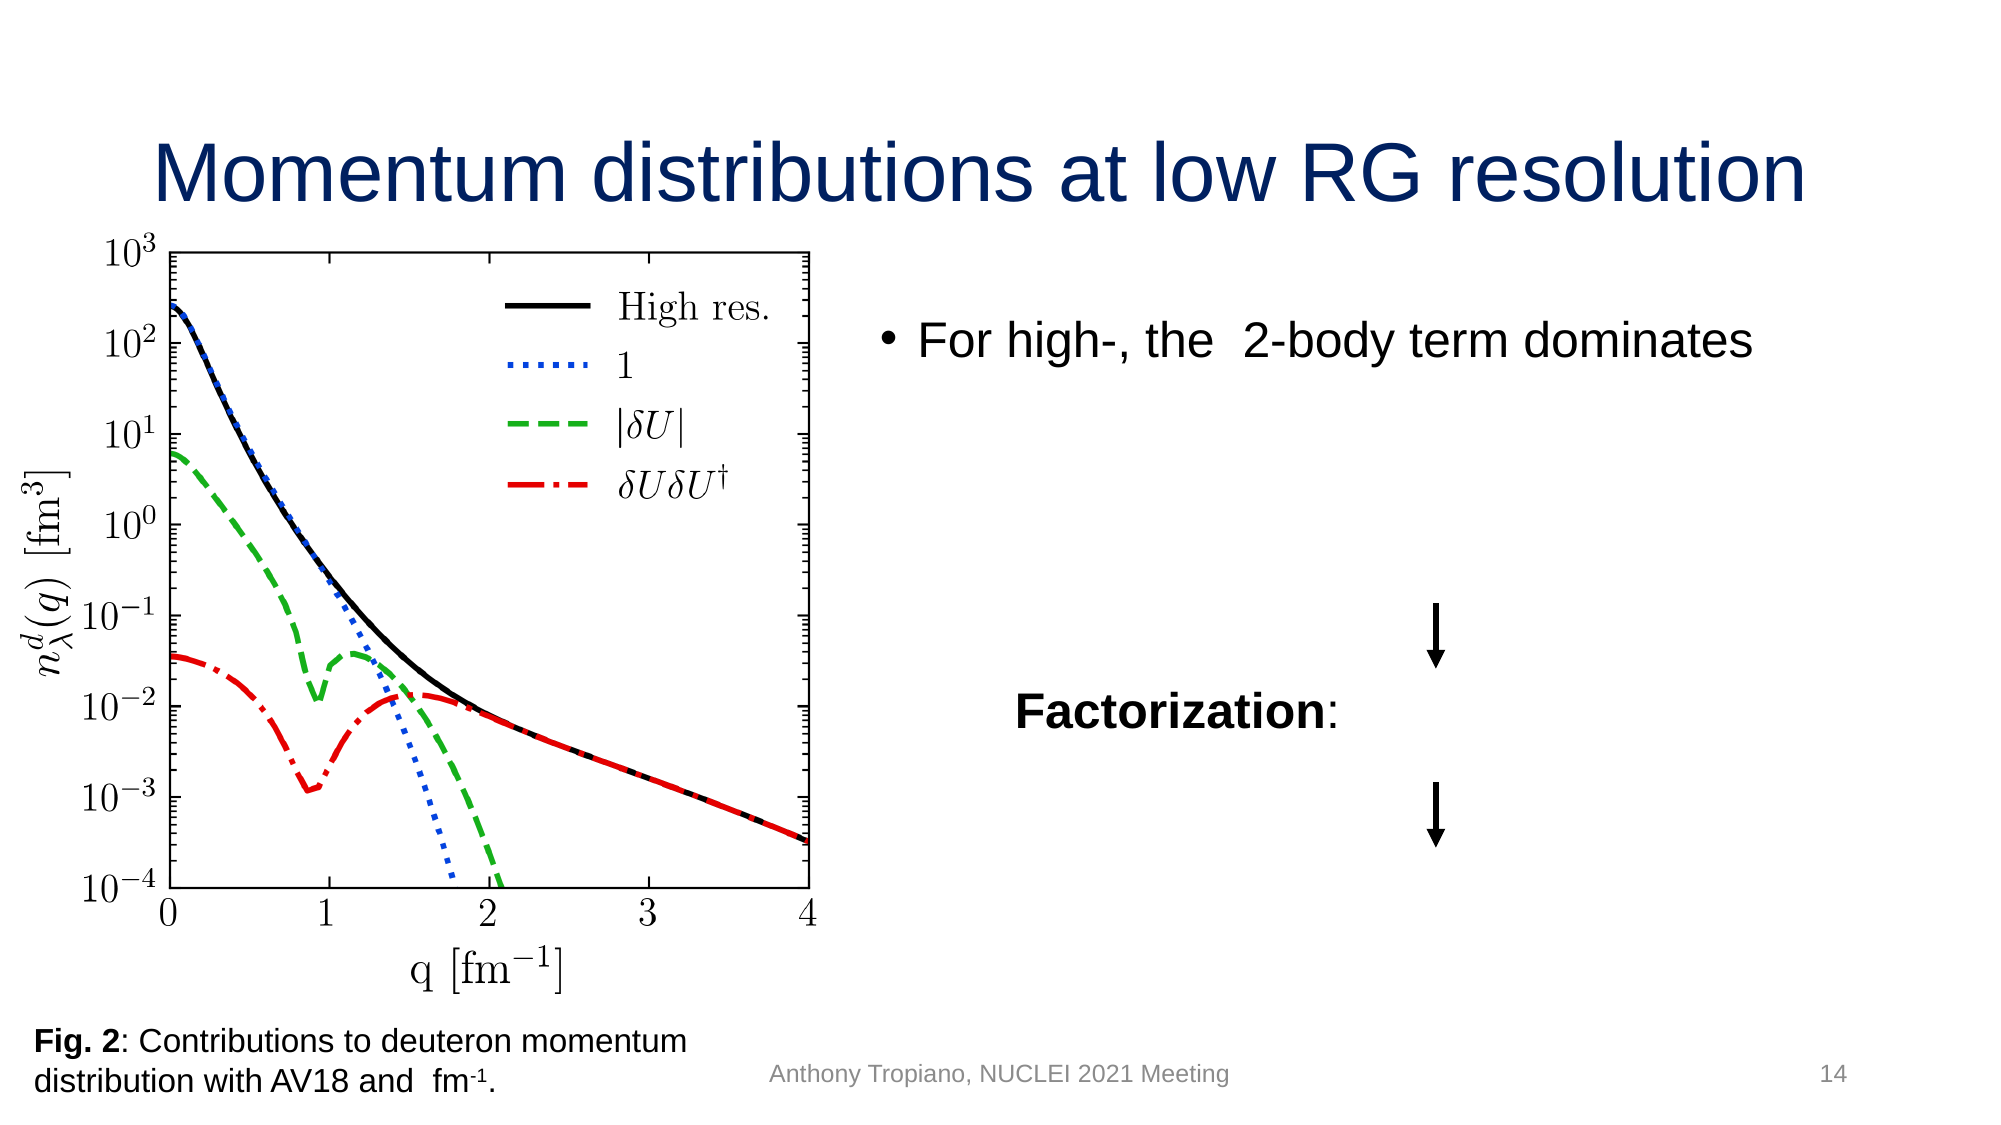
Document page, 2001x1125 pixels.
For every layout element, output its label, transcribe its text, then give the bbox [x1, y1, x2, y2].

footer Anthony Tropiano, NUCLEI 2021 Meeting [662, 1042, 1338, 1103]
slide_number 14 [1412, 1042, 1863, 1103]
picture [0, 218, 839, 1014]
title Momentum distributions at low RG resolution [137, 59, 1863, 278]
